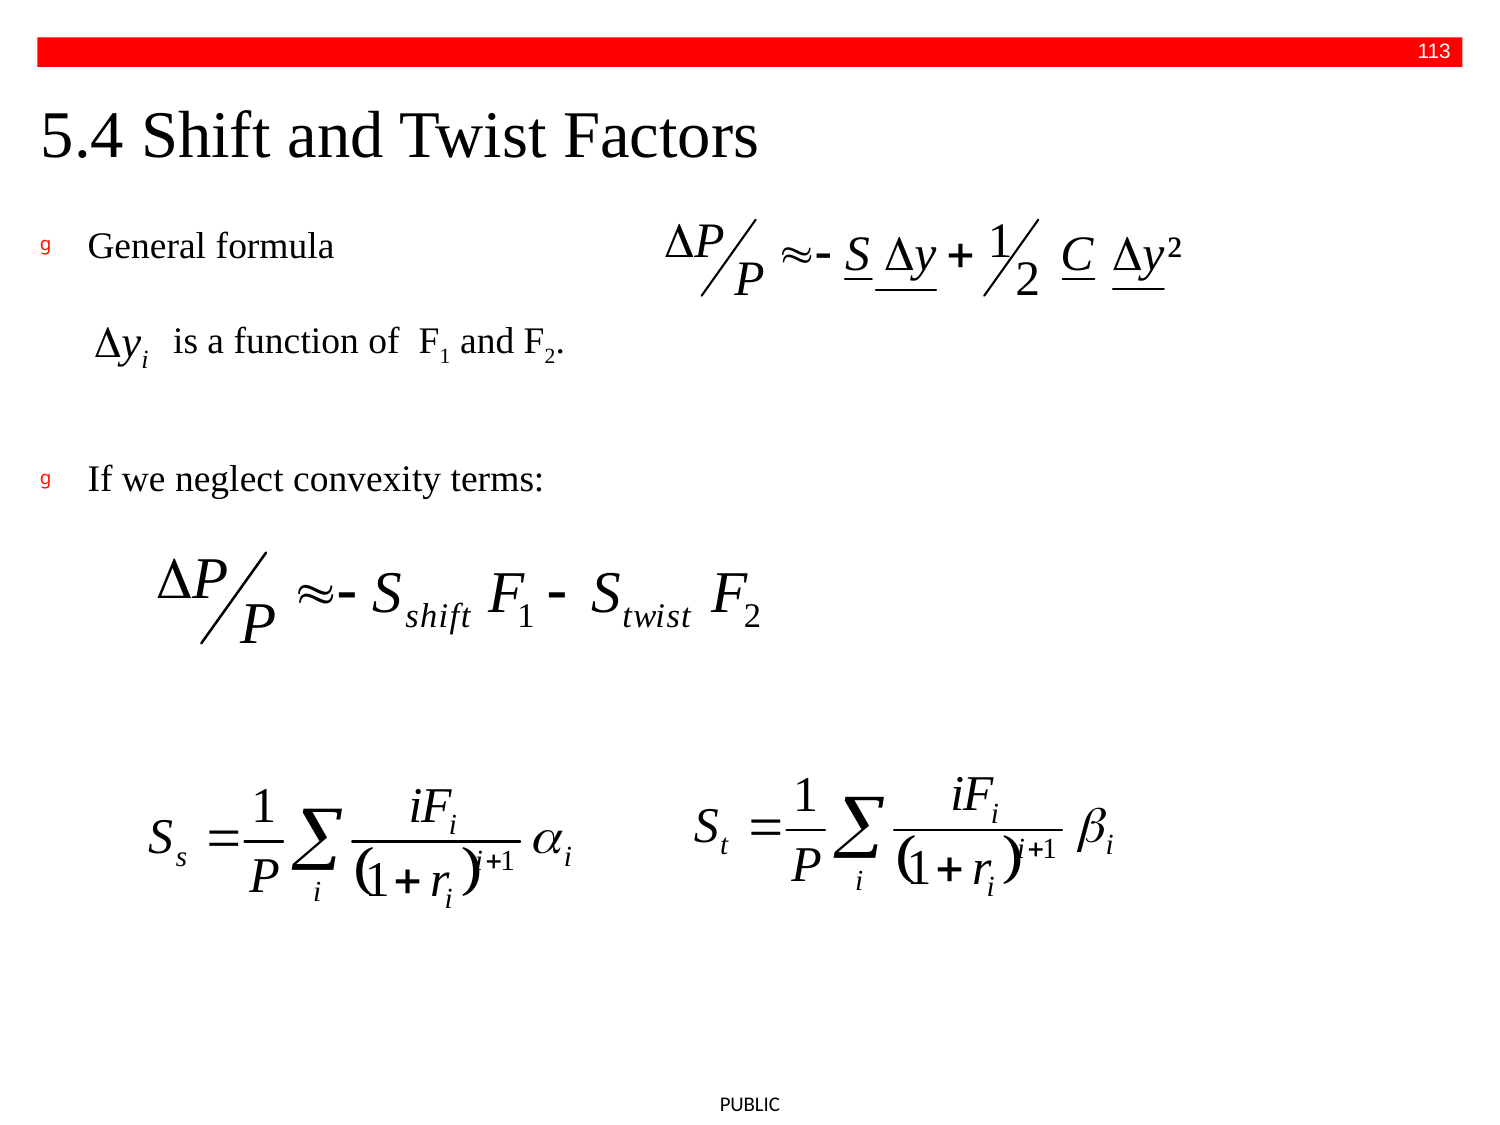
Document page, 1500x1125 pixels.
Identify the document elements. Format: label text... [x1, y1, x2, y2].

text_box 5.4 Shift and Twist Factors [25, 83, 1500, 179]
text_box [656, 207, 1193, 308]
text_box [740, 544, 760, 581]
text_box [139, 774, 581, 921]
text_box General formula is a function of F1 and F2. If we neglect convexity terms: [24, 220, 1459, 929]
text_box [147, 538, 774, 658]
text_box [685, 763, 1123, 910]
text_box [87, 312, 159, 380]
footer [512, 1042, 988, 1103]
